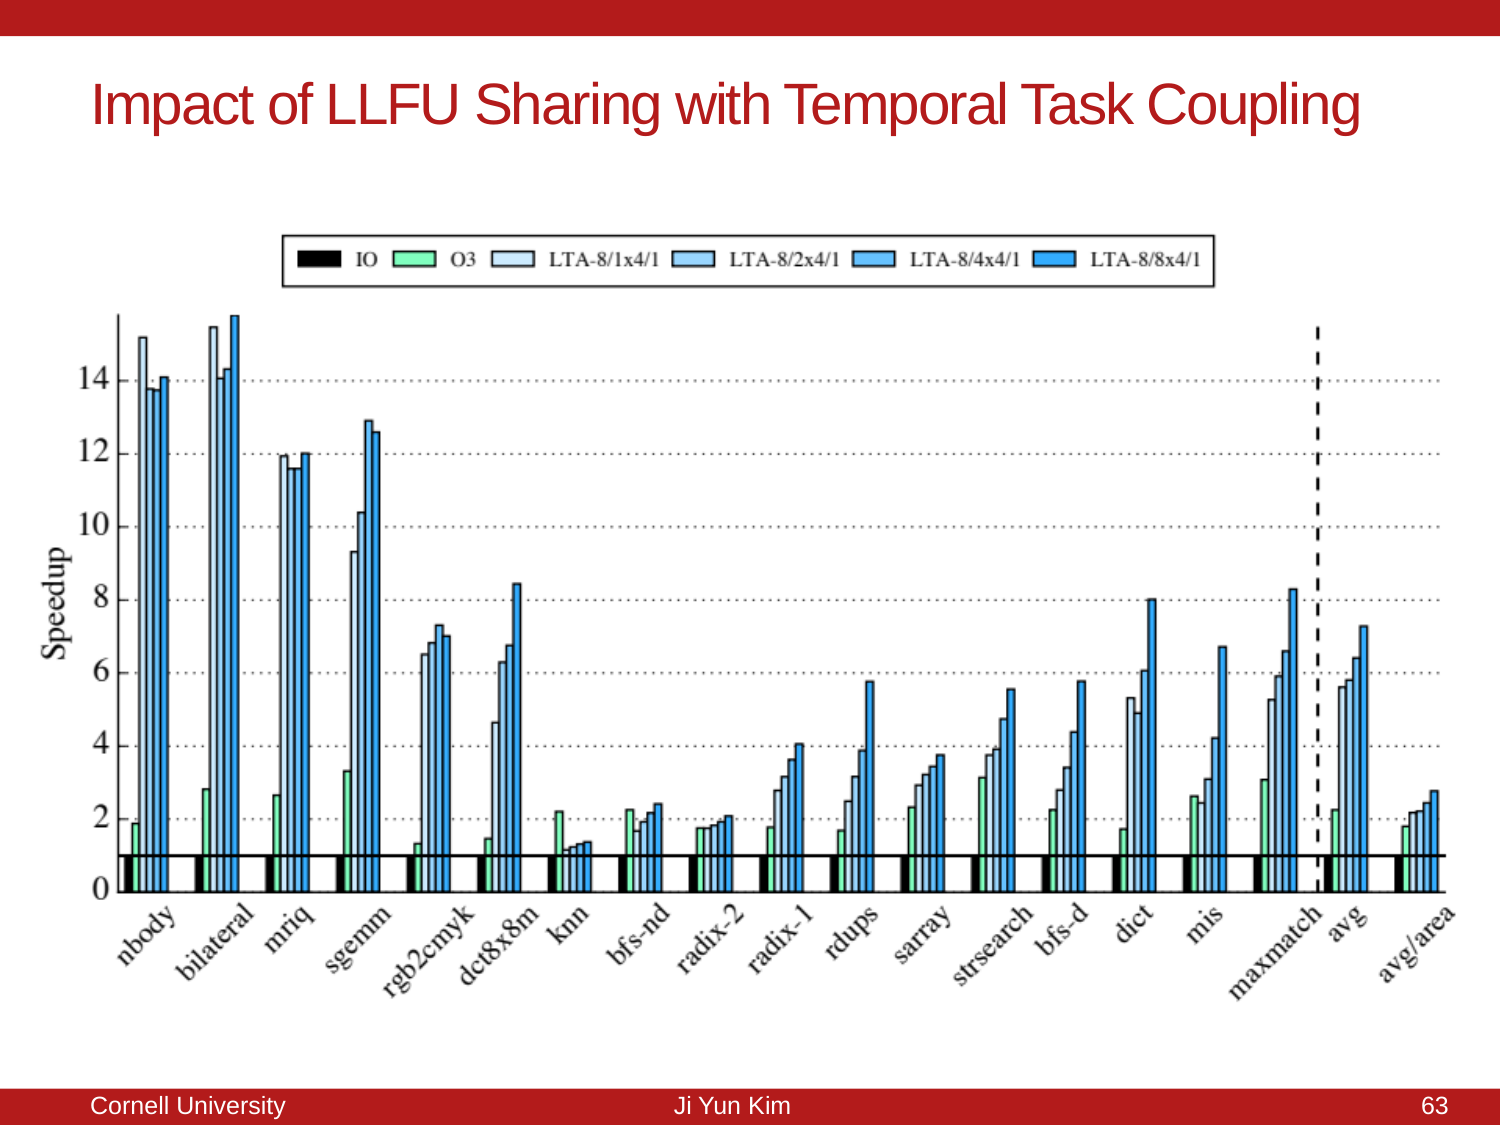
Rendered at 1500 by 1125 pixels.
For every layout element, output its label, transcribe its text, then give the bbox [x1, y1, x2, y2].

picture [26, 221, 1474, 1018]
title Impact of LLFU Sharing with Temporal Task Coupling [75, 37, 1425, 166]
slide_number 63 [1114, 1074, 1464, 1125]
